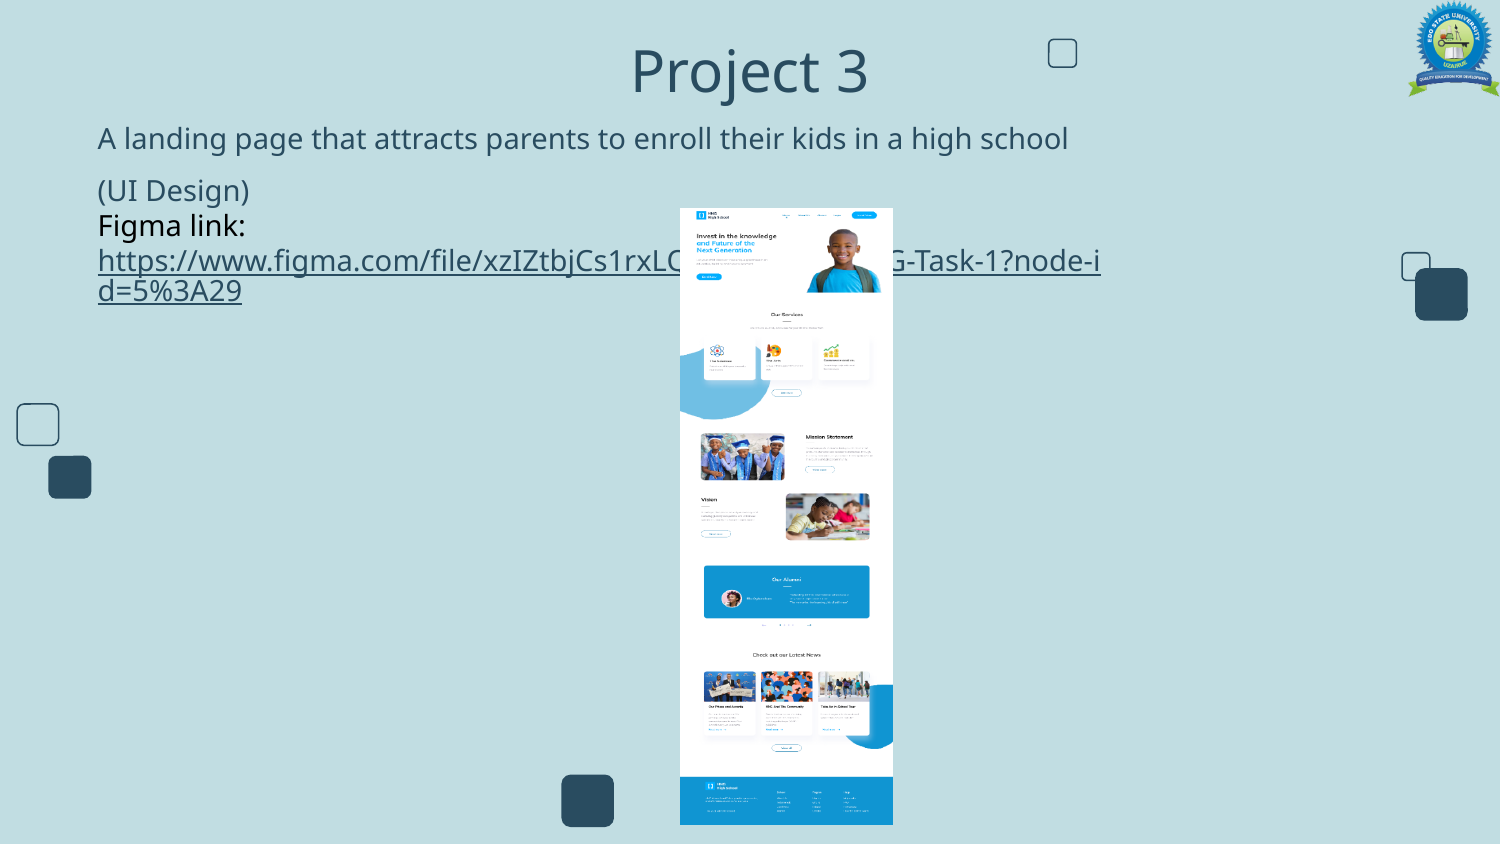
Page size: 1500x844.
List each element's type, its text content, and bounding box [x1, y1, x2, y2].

text_box A landing page that attracts parents to enroll their kids in a high school (UI Design) Figma link: https://www.figma.com/file/xzIZtbjCs1rxLQaSOX9EPR/HNG-Task-1?node-id=5%3A29 [82, 95, 1124, 325]
title Project 3 [116, 18, 1383, 85]
picture [1402, 0, 1500, 98]
picture [718, 783, 737, 789]
picture [680, 208, 893, 776]
